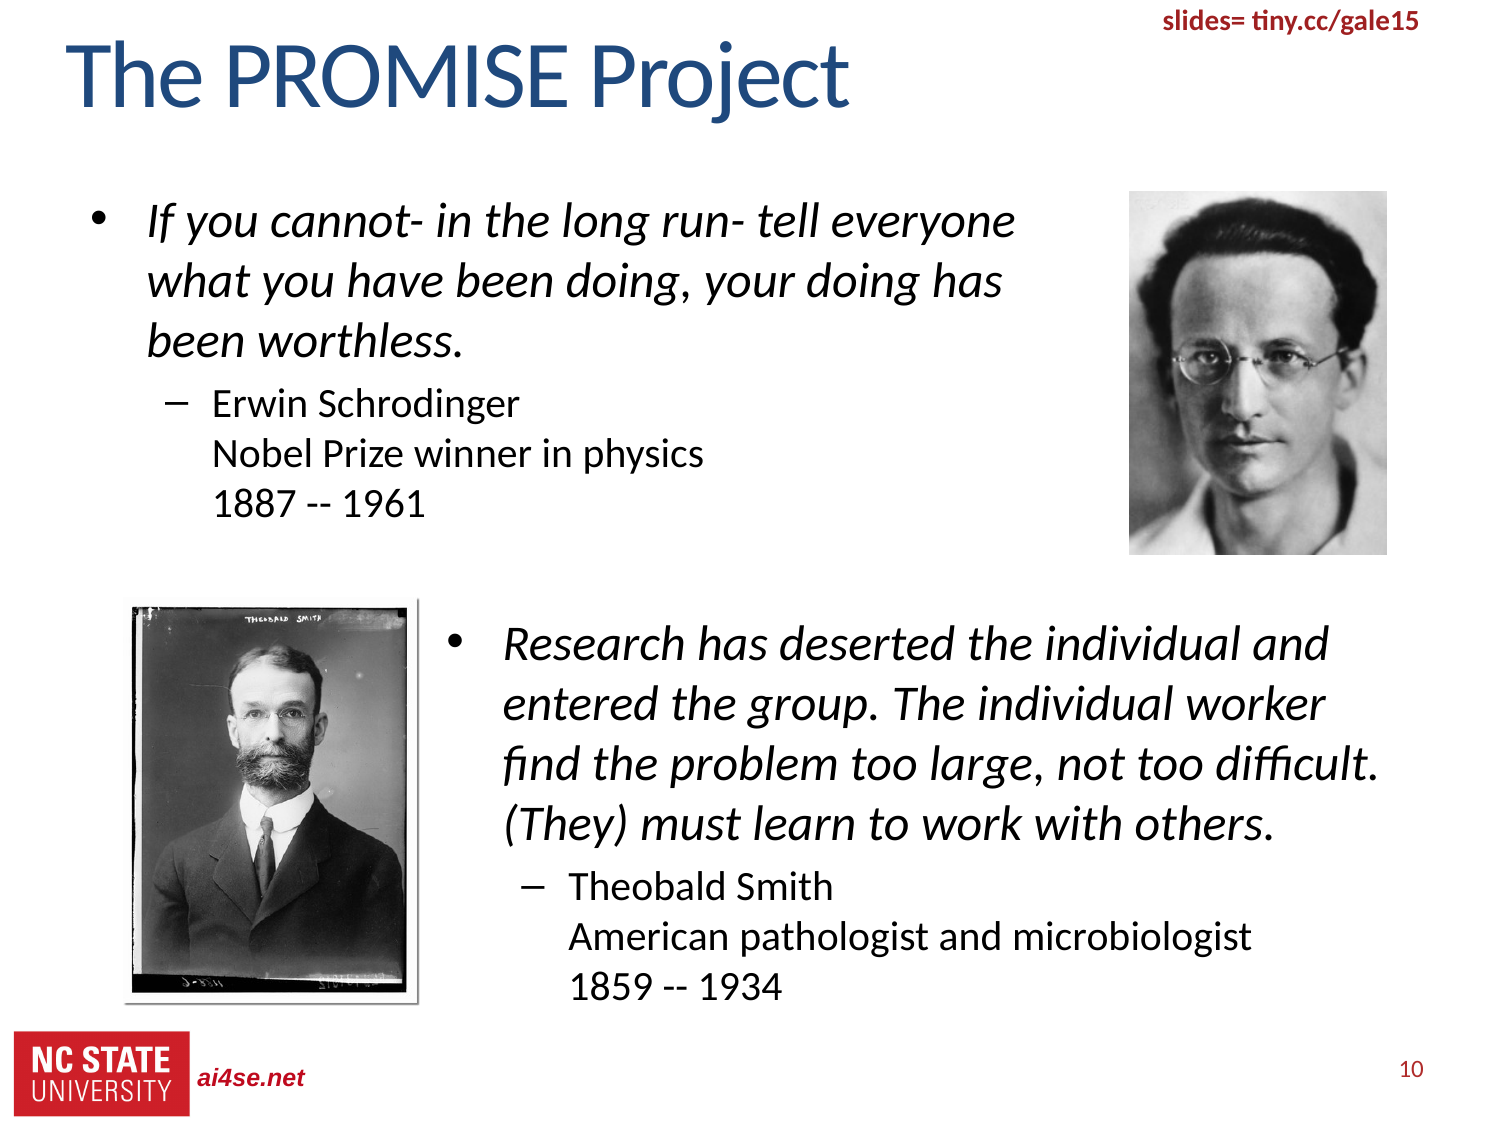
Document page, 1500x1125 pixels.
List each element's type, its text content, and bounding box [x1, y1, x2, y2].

slide_number 10 [1111, 1042, 1425, 1103]
list If you cannot- in the long run- tell everyone what you have been doing, your doing has been worthless. Erwin Schrodinger Nobel Prize winner in physics 1887 -- 1961 [75, 299, 1116, 828]
picture [1128, 191, 1388, 555]
title [75, 111, 1325, 299]
text_box The PROMISE Project [50, 0, 1300, 163]
picture [123, 597, 420, 1006]
list Research has deserted the individual and entered the group. The individual worker find the problem too large, not too difficult. (They) must learn to work with others. Theobald Smith American pathologist and microbiologist 1859 -- 1934 [431, 602, 1410, 1125]
picture [13, 1030, 191, 1118]
